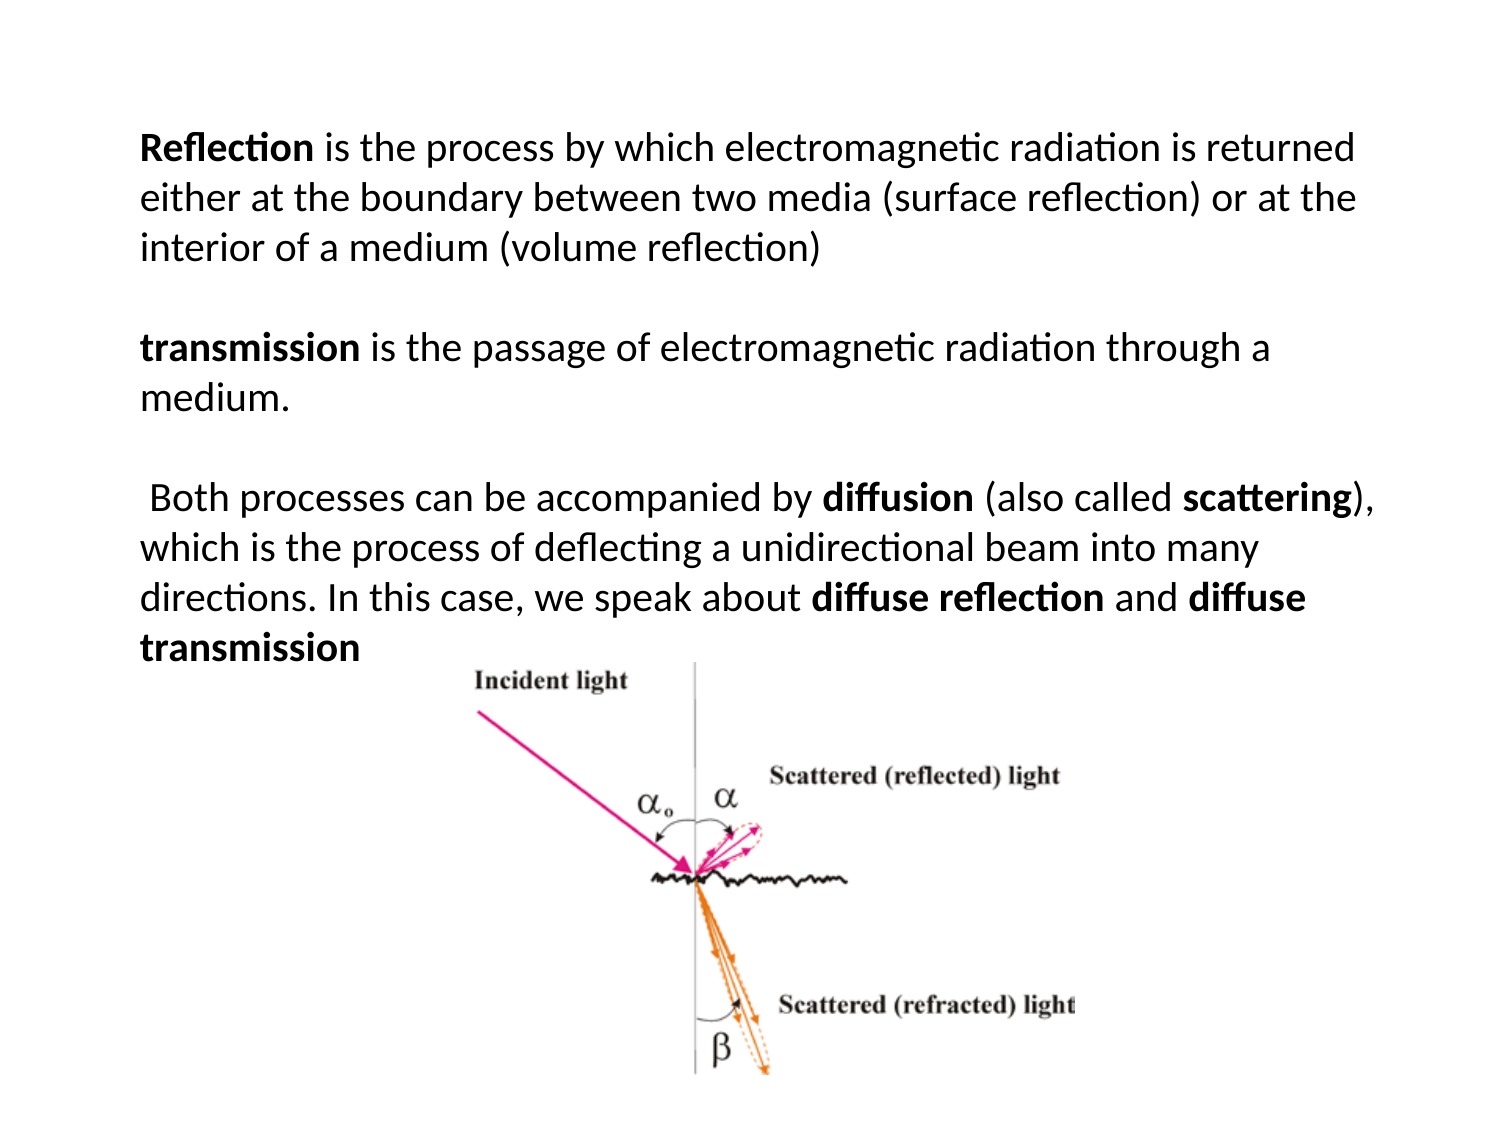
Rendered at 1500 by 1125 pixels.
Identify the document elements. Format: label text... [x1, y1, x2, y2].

picture [474, 662, 1076, 1076]
text_box Reflection is the process by which electromagnetic radiation is returned either at the boundary between two media (surface reflection) or at the interior of a medium (volume reflection) transmission is the passage of electromagnetic radiation through a medium. Both processes can be accompanied by diffusion (also called scattering), which is the process of deflecting a unidirectional beam into many directions. In this case, we speak about diffuse reflection and diffuse transmission [125, 112, 1425, 678]
